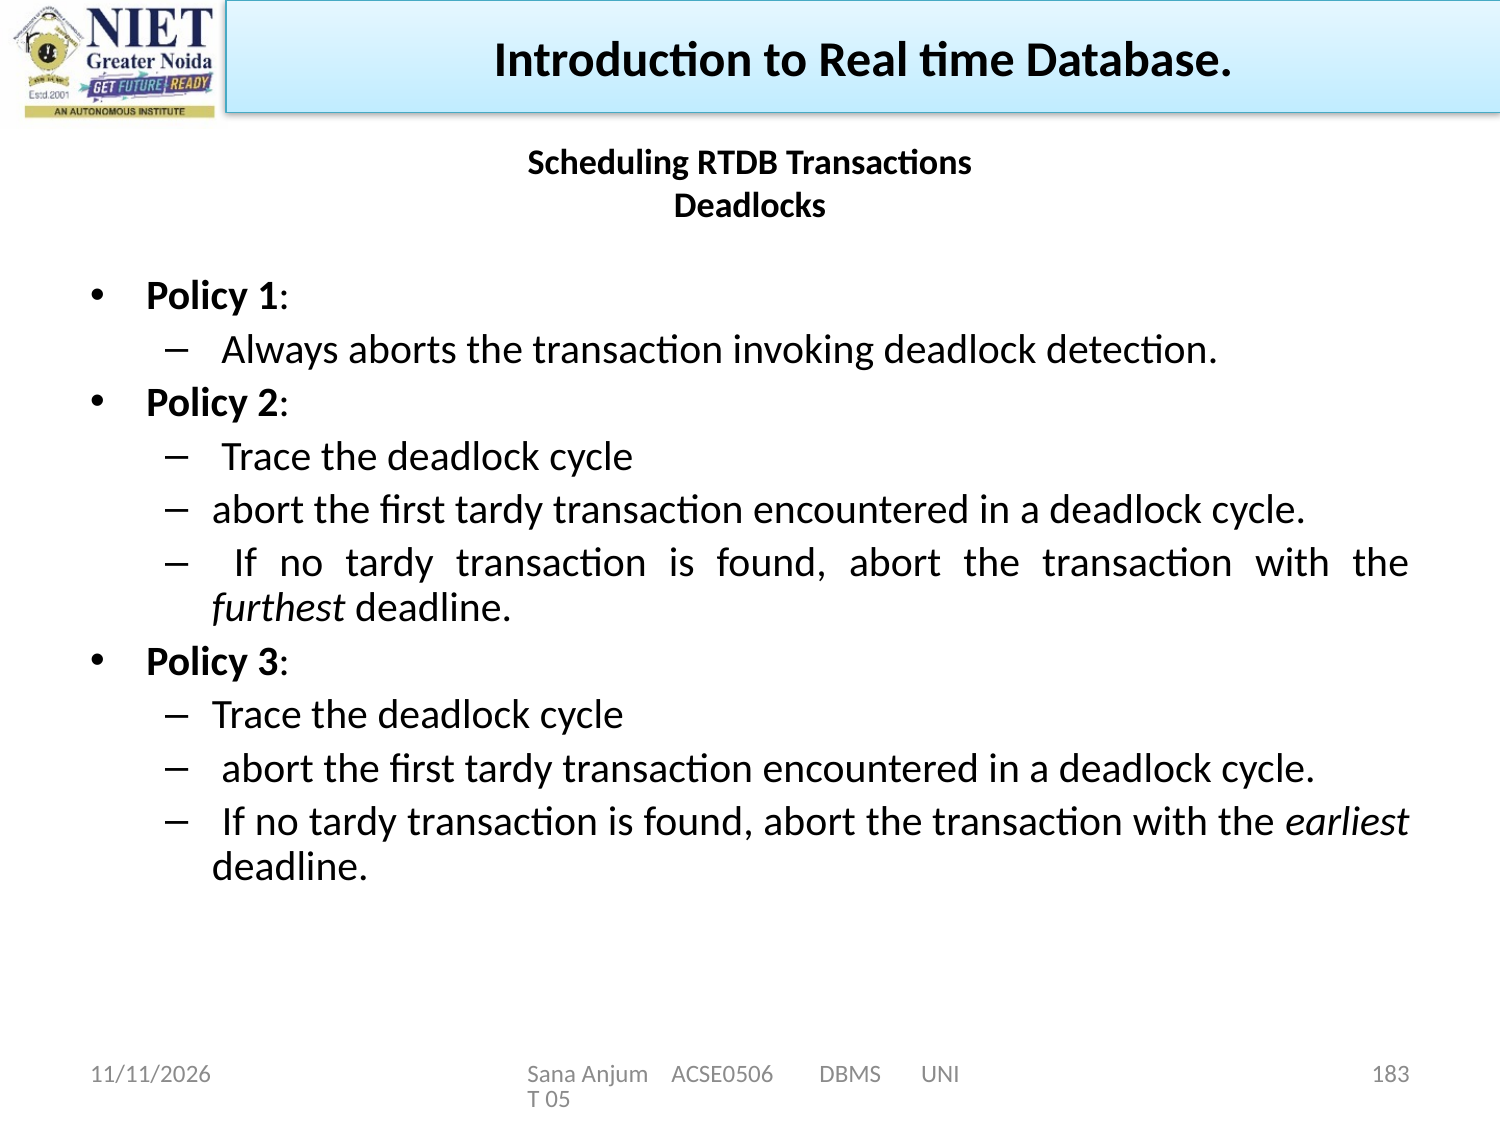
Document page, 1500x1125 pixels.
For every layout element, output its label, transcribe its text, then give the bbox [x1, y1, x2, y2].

title Scheduling RTDB Transactions Deadlocks [75, 120, 1425, 233]
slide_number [75, 1042, 425, 1103]
list Policy 1: Always aborts the transaction invoking deadlock detection. Policy 2: Trace the deadlock cycle abort the first tardy transaction encountered in a deadlock cycle. If no tardy transaction is found, abort the transaction with the furthest deadline. Policy 3: Trace the deadlock cycle abort the first tardy transaction encountered in a deadlock cycle. If no tardy transaction is found, abort the transaction with the earliest deadline. [75, 266, 1425, 1009]
footer Sana Anjum ACSE0506 DBMS UNIT 05 [512, 1042, 988, 1103]
text_box Introduction to Real time Database. [231, 0, 1500, 113]
slide_number 183 [1074, 1042, 1425, 1103]
picture [0, 0, 228, 130]
